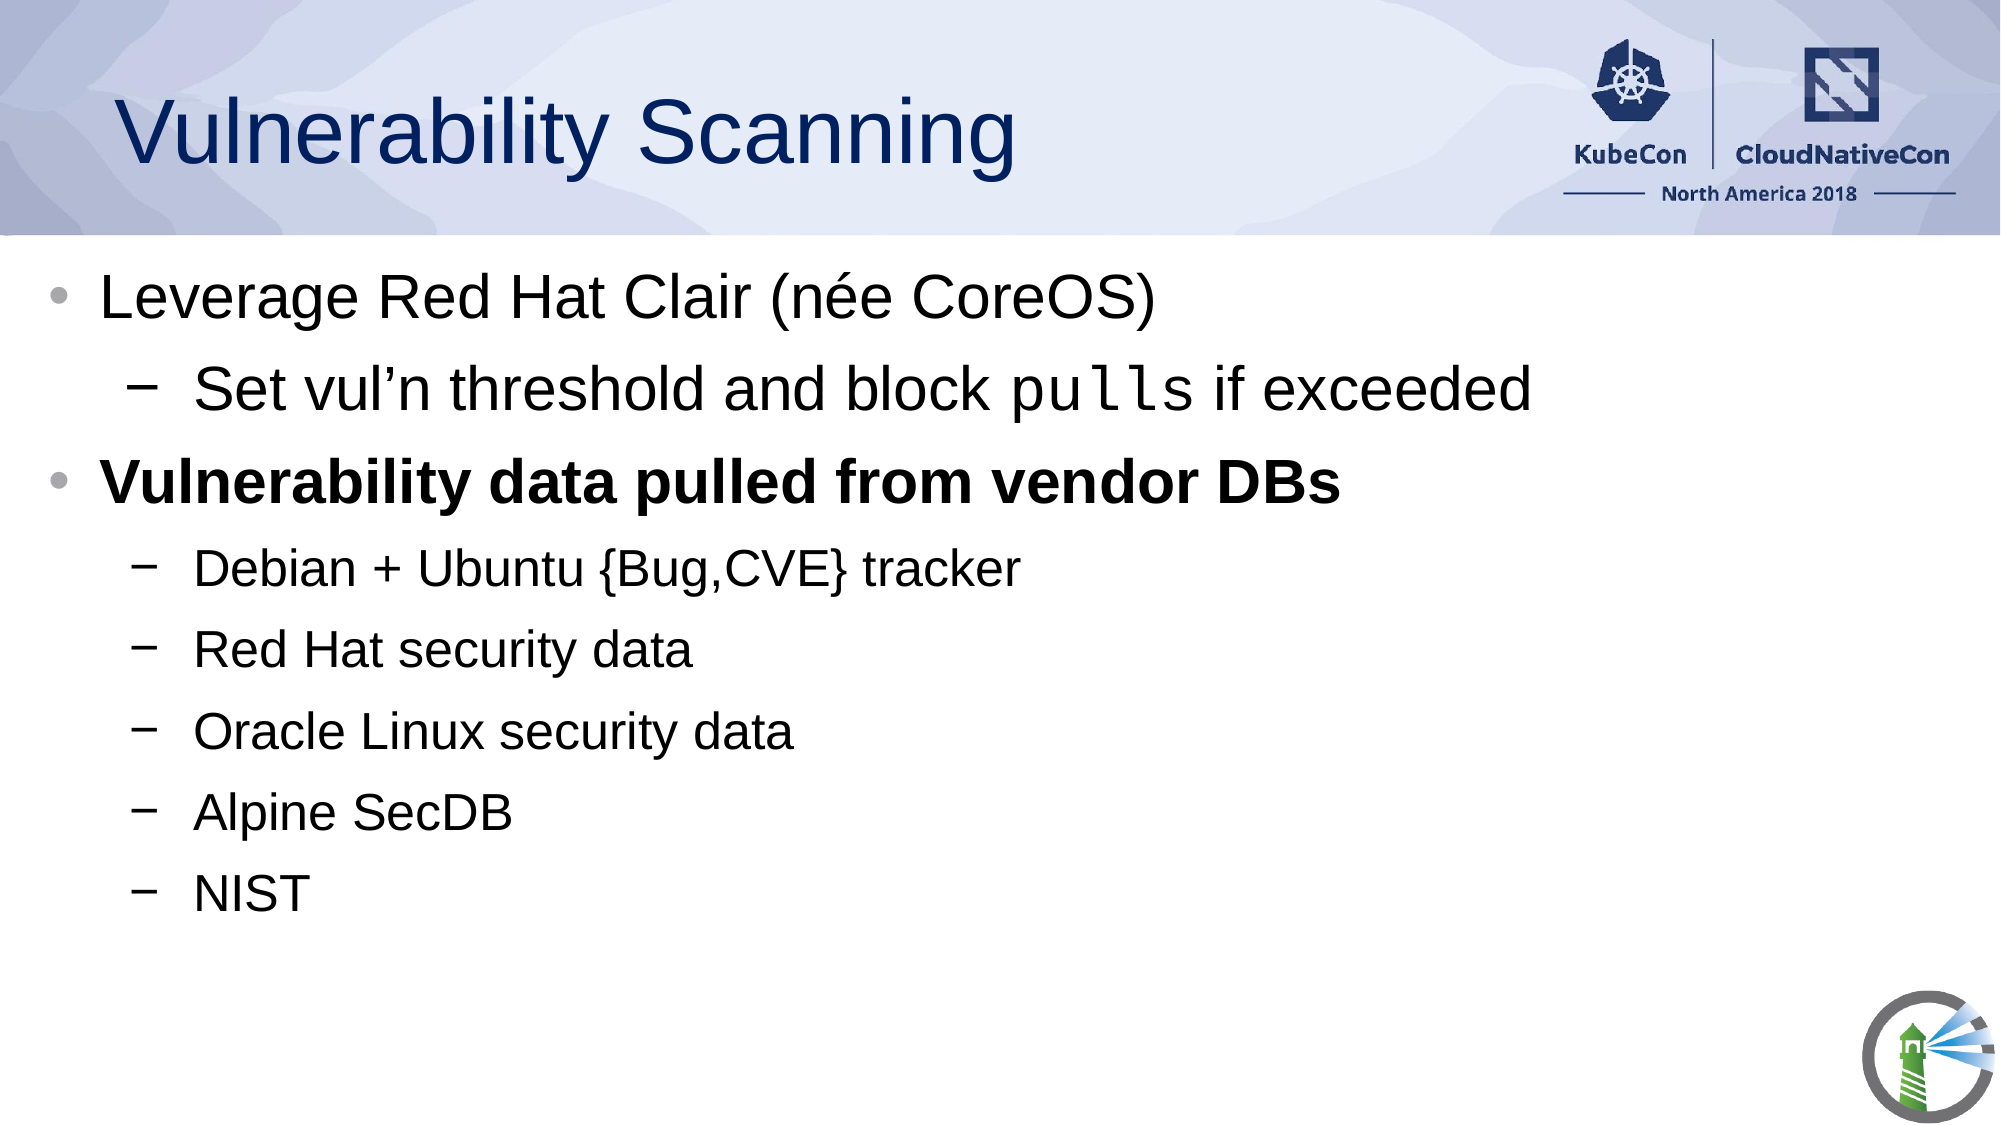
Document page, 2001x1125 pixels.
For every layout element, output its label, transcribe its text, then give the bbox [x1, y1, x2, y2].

picture [0, 0, 2001, 1125]
title Vulnerability Scanning [99, 1, 1825, 264]
text_box Leverage Red Hat Clair (née CoreOS) Set vul’n threshold and block pulls if exceeded Vulnerability data pulled from vendor DBs Debian + Ubuntu {Bug,CVE} tracker Red Hat security data Oracle Linux security data Alpine SecDB NIST [43, 264, 1960, 1014]
